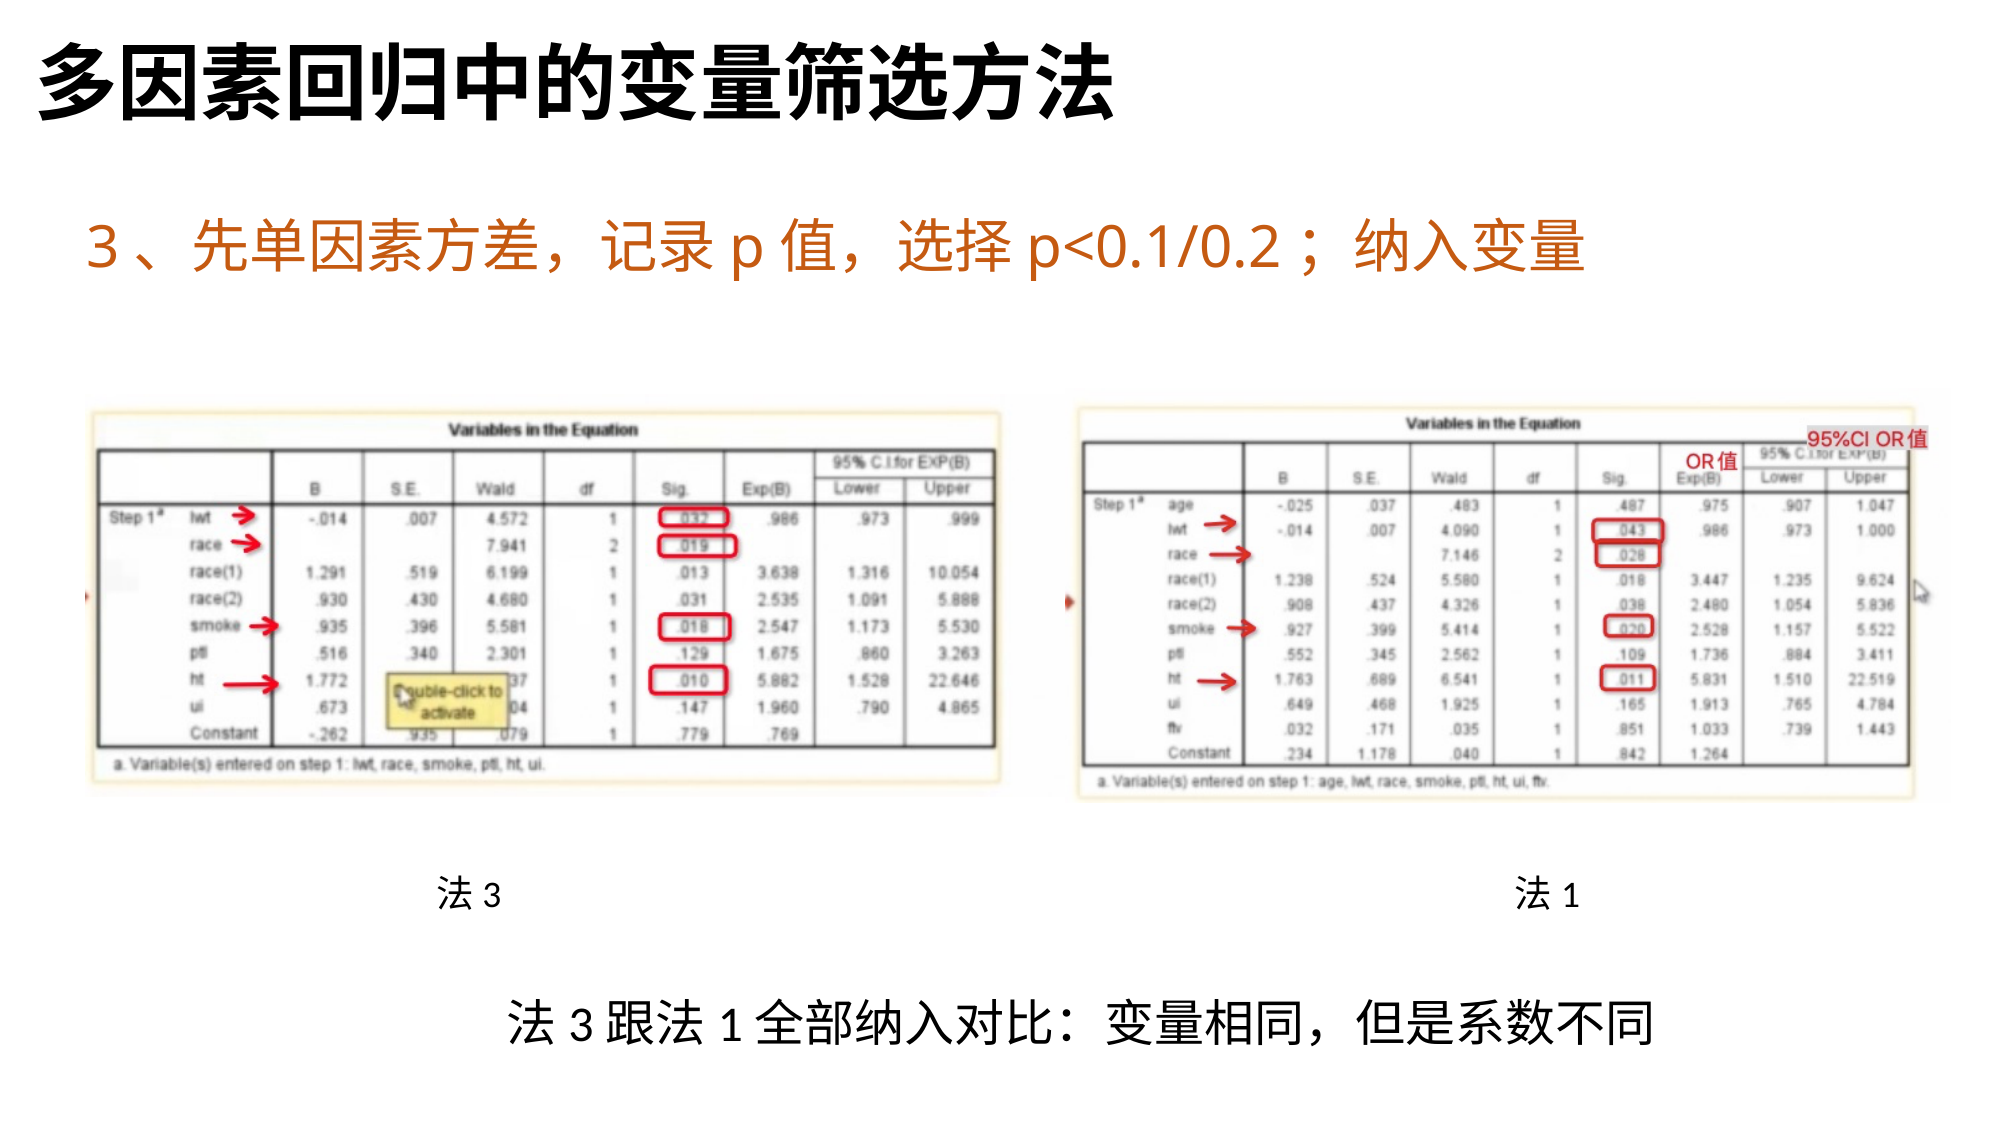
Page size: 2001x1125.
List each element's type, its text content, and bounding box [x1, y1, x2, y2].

text_box 法1 [1499, 863, 1595, 923]
picture [85, 388, 1951, 803]
text_box 多因素回归中的变量筛选方法 [19, 22, 1132, 138]
text_box 法3跟法1全部纳入对比：变量相同，但是系数不同 [491, 983, 1670, 1059]
text_box 3、先单因素方差，记录p值，选择p<0.1/0.2；纳入变量 [71, 201, 1602, 286]
text_box 法3 [421, 863, 517, 923]
